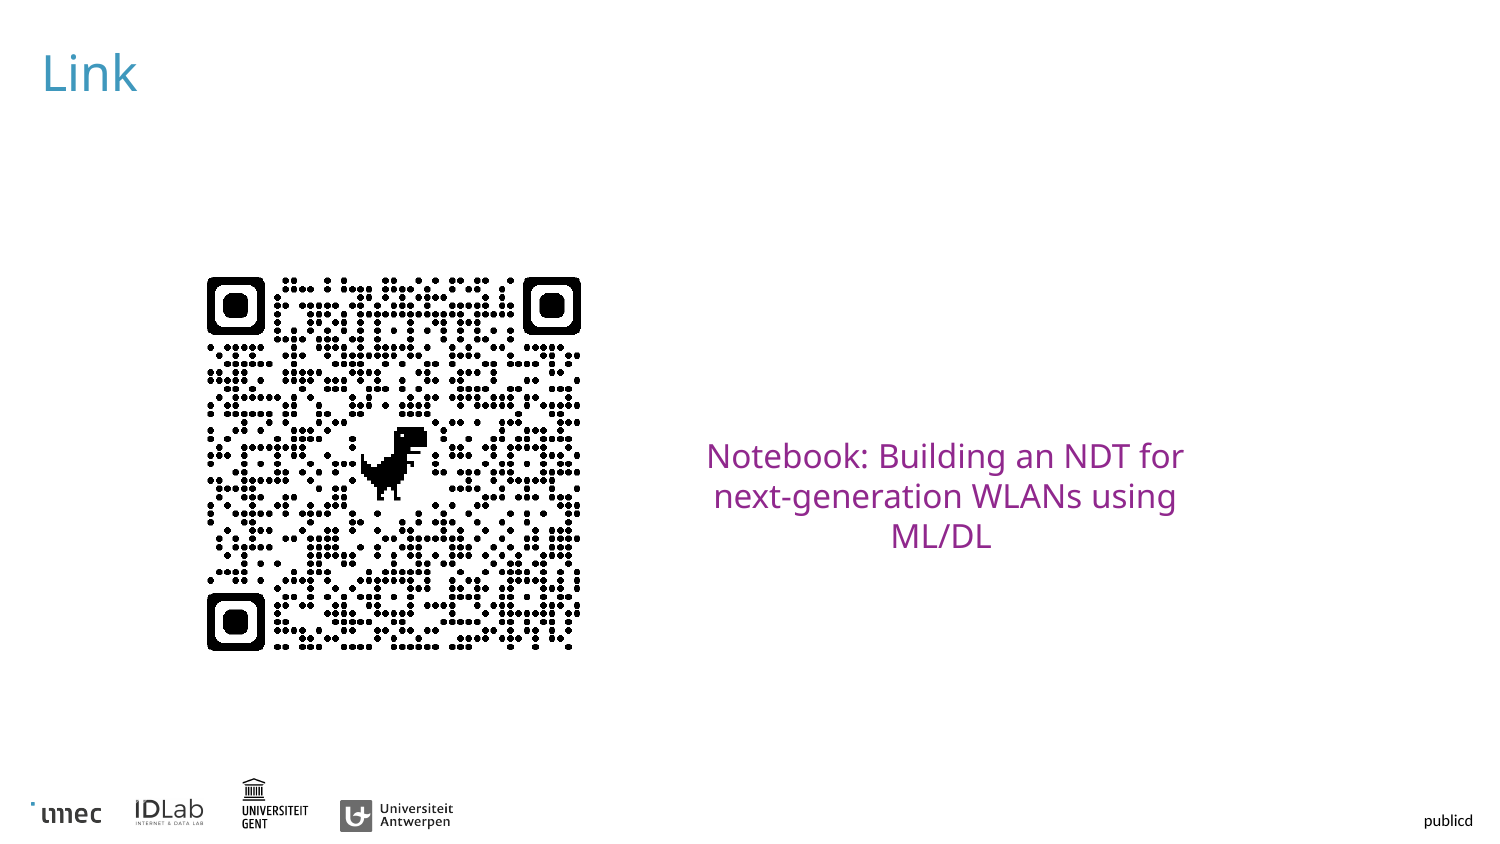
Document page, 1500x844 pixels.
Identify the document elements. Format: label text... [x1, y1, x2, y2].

picture [239, 767, 311, 834]
picture [340, 800, 453, 832]
title Link [26, 33, 1463, 110]
picture [135, 798, 204, 826]
picture [31, 802, 101, 823]
picture [173, 243, 614, 684]
text_box Notebook: Building an NDT for next-generation WLANs using ML/DL [648, 428, 1244, 563]
